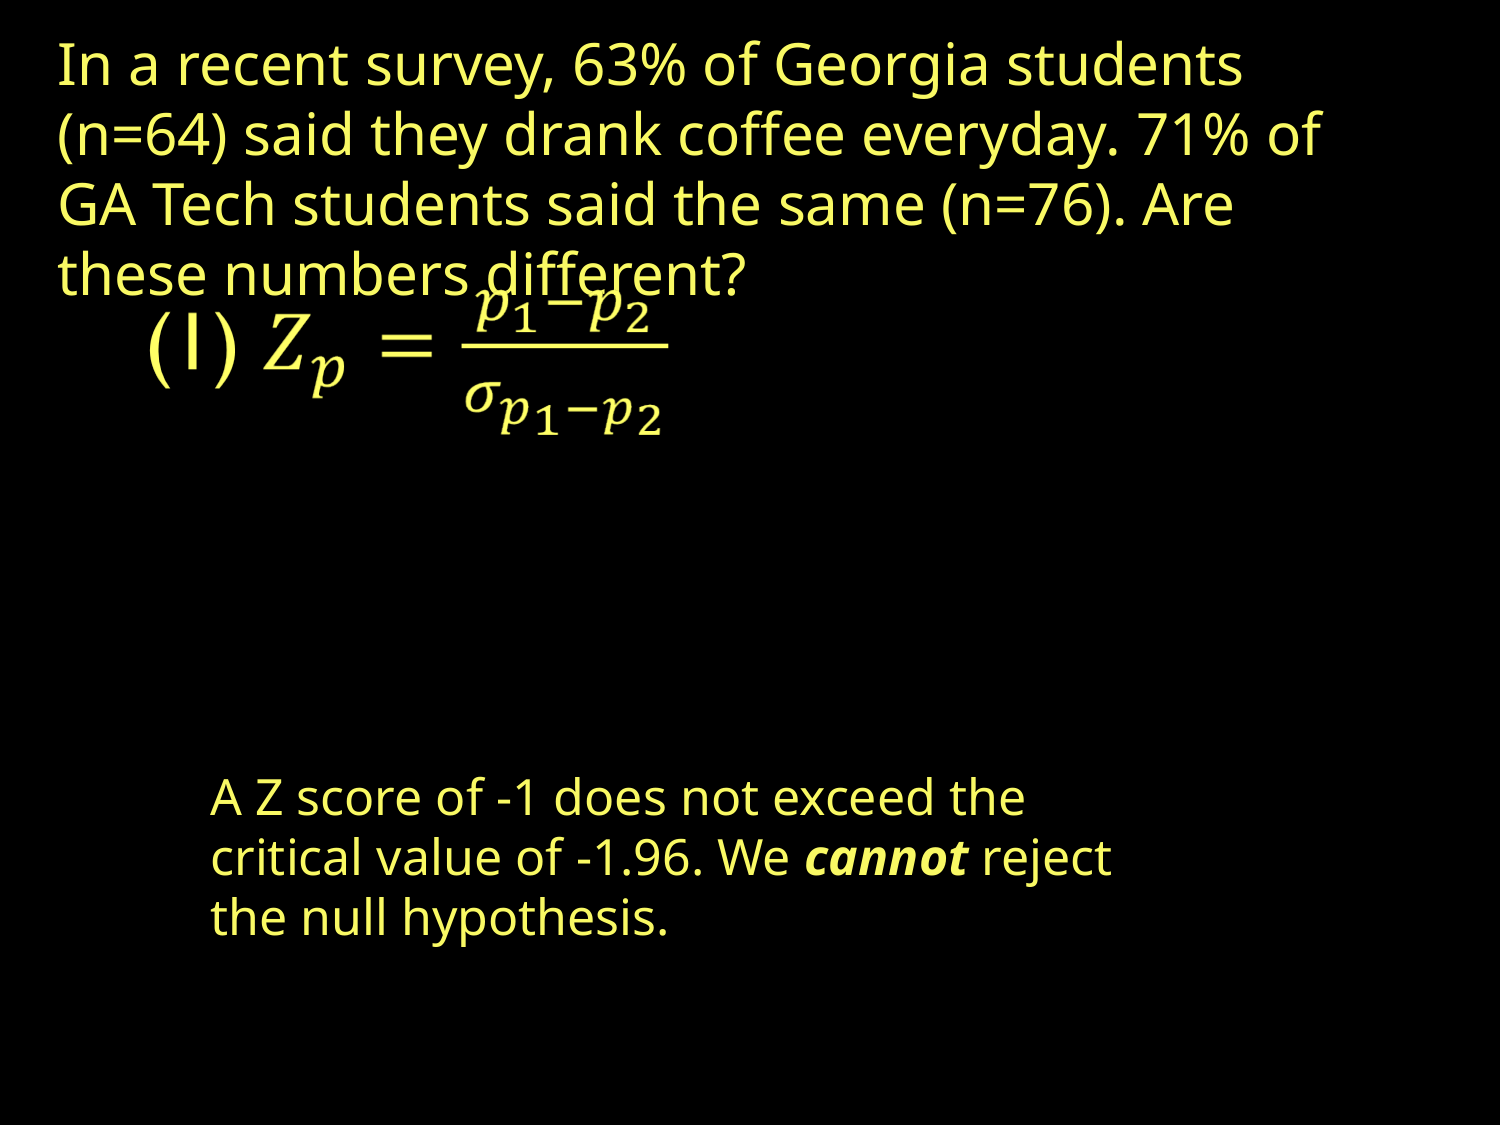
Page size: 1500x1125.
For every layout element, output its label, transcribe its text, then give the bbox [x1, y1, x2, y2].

text_box A Z score of -1 does not exceed the critical value of -1.96. We cannot reject the null hypothesis. [195, 758, 1209, 953]
text_box [130, 270, 1106, 445]
text_box In a recent survey, 63% of Georgia students (n=64) said they drank coffee everyday. 71% of GA Tech students said the same (n=76). Are these numbers different? [42, 19, 1393, 247]
